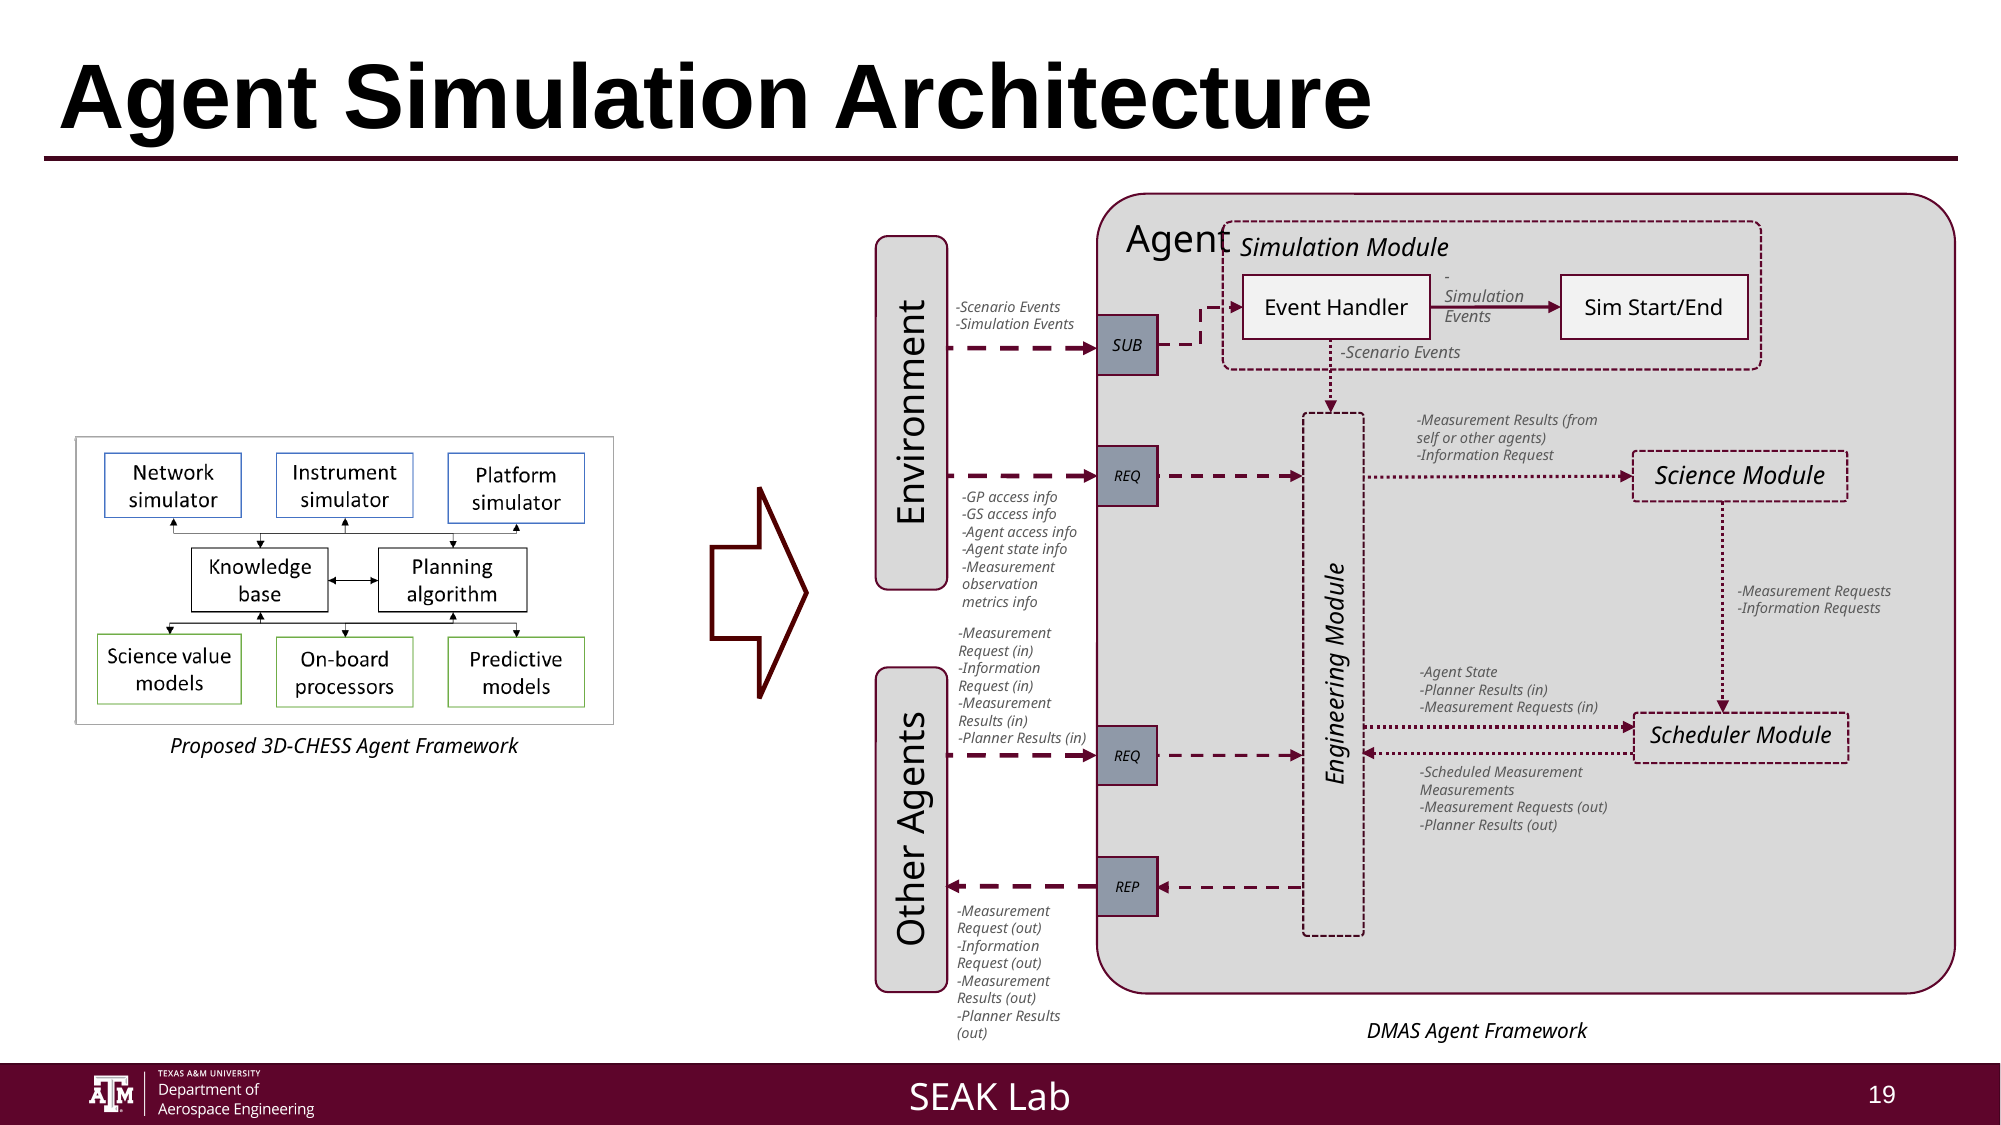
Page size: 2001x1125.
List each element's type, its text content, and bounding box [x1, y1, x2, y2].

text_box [875, 193, 1956, 1051]
picture [89, 1070, 314, 1118]
title Agent Simulation Architecture [43, 38, 1958, 159]
picture [73, 434, 616, 728]
text_box [710, 486, 808, 699]
text_box Proposed 3D-CHESS Agent Framework [131, 728, 558, 766]
